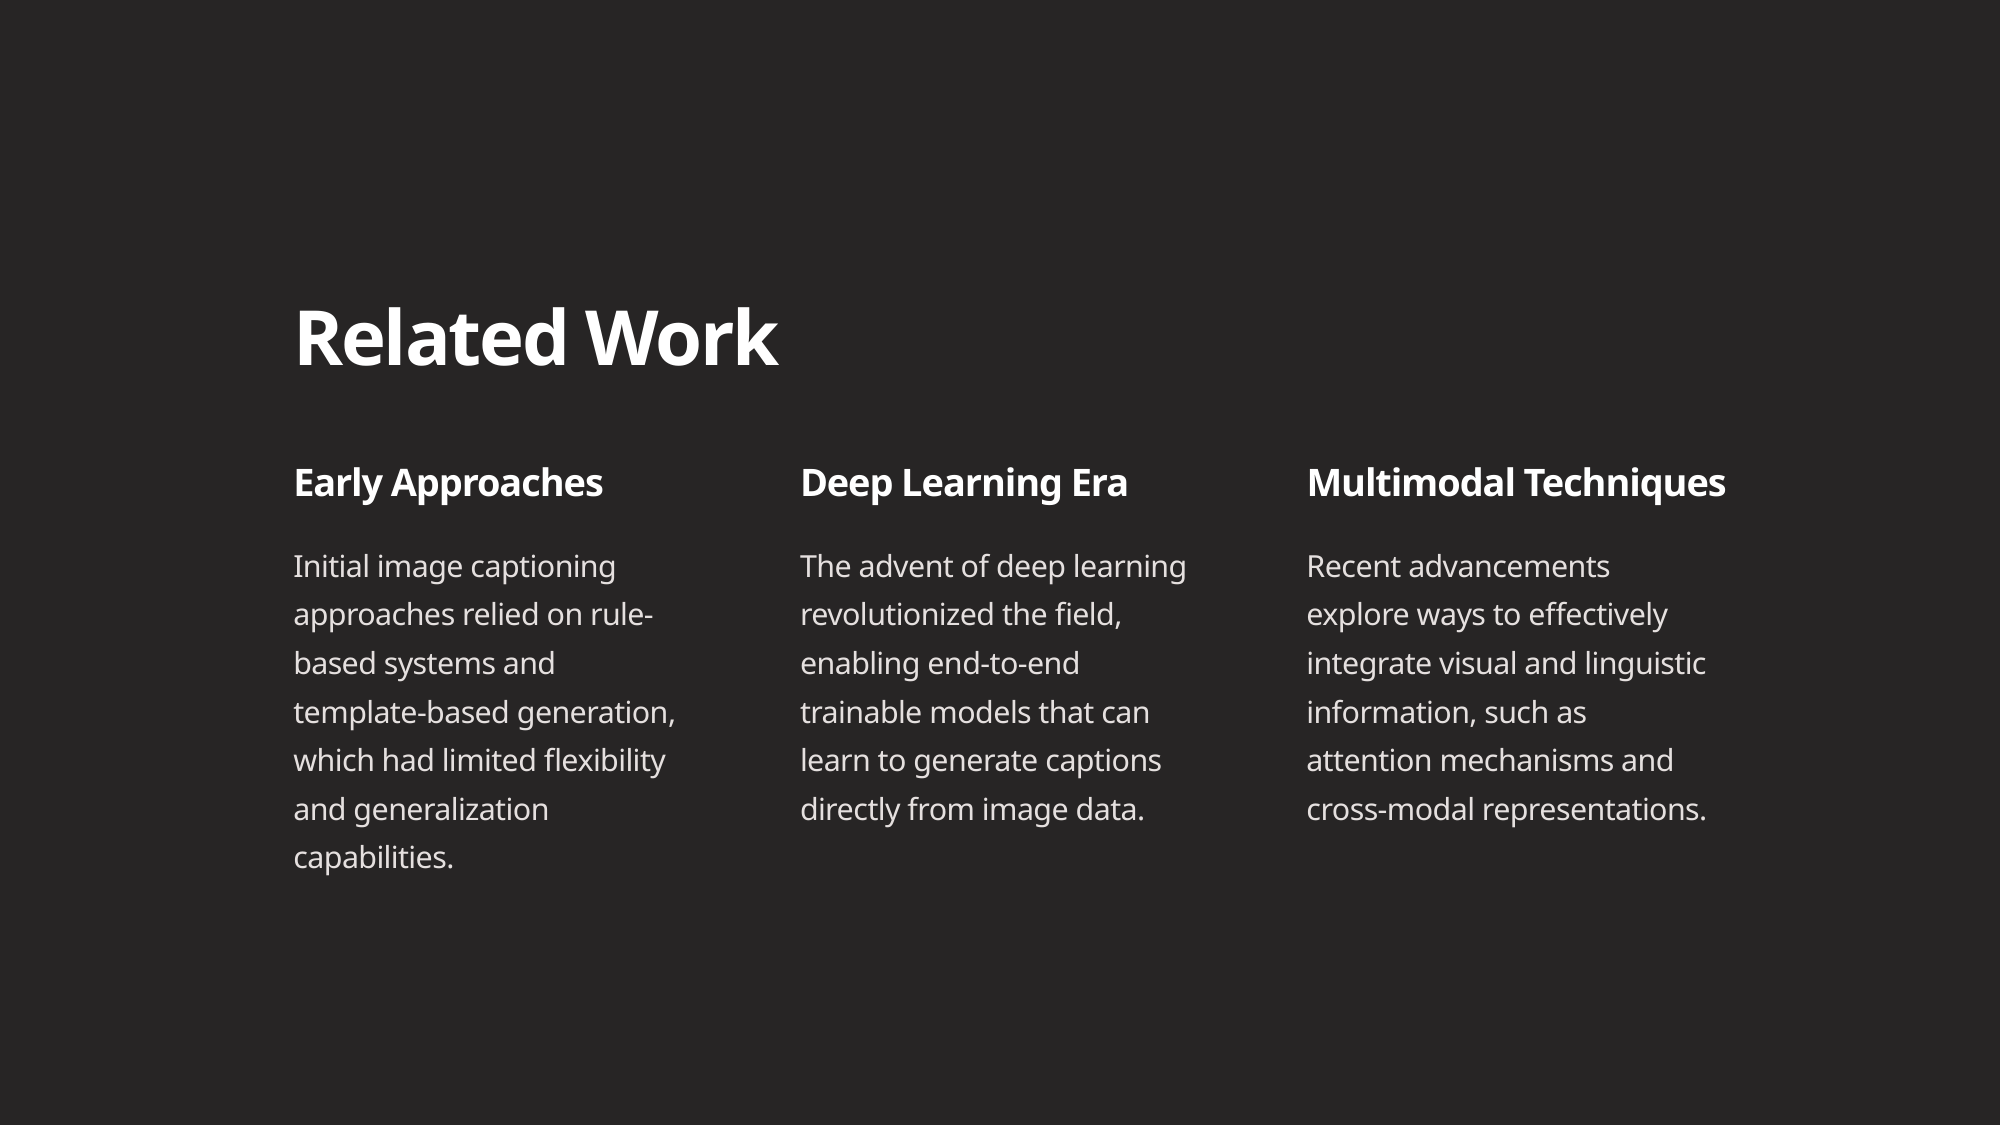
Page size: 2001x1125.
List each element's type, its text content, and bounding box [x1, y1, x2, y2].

text_box Initial image captioning approaches relied on rule-based systems and template-based generation, which had limited flexibility and generalization capabilities. [278, 527, 710, 819]
text_box Recent advancements explore ways to effectively integrate visual and linguistic information, such as attention mechanisms and cross-modal representations. [1291, 527, 1724, 819]
text_box Related Work [278, 278, 1038, 374]
text_box [0, 0, 2000, 1125]
text_box The advent of deep learning revolutionized the field, enabling end-to-end trainable models that can learn to generate captions directly from image data. [785, 527, 1217, 819]
text_box Multimodal Techniques [1291, 449, 1702, 497]
text_box Deep Learning Era [785, 449, 1165, 497]
text_box Early Approaches [278, 449, 659, 497]
